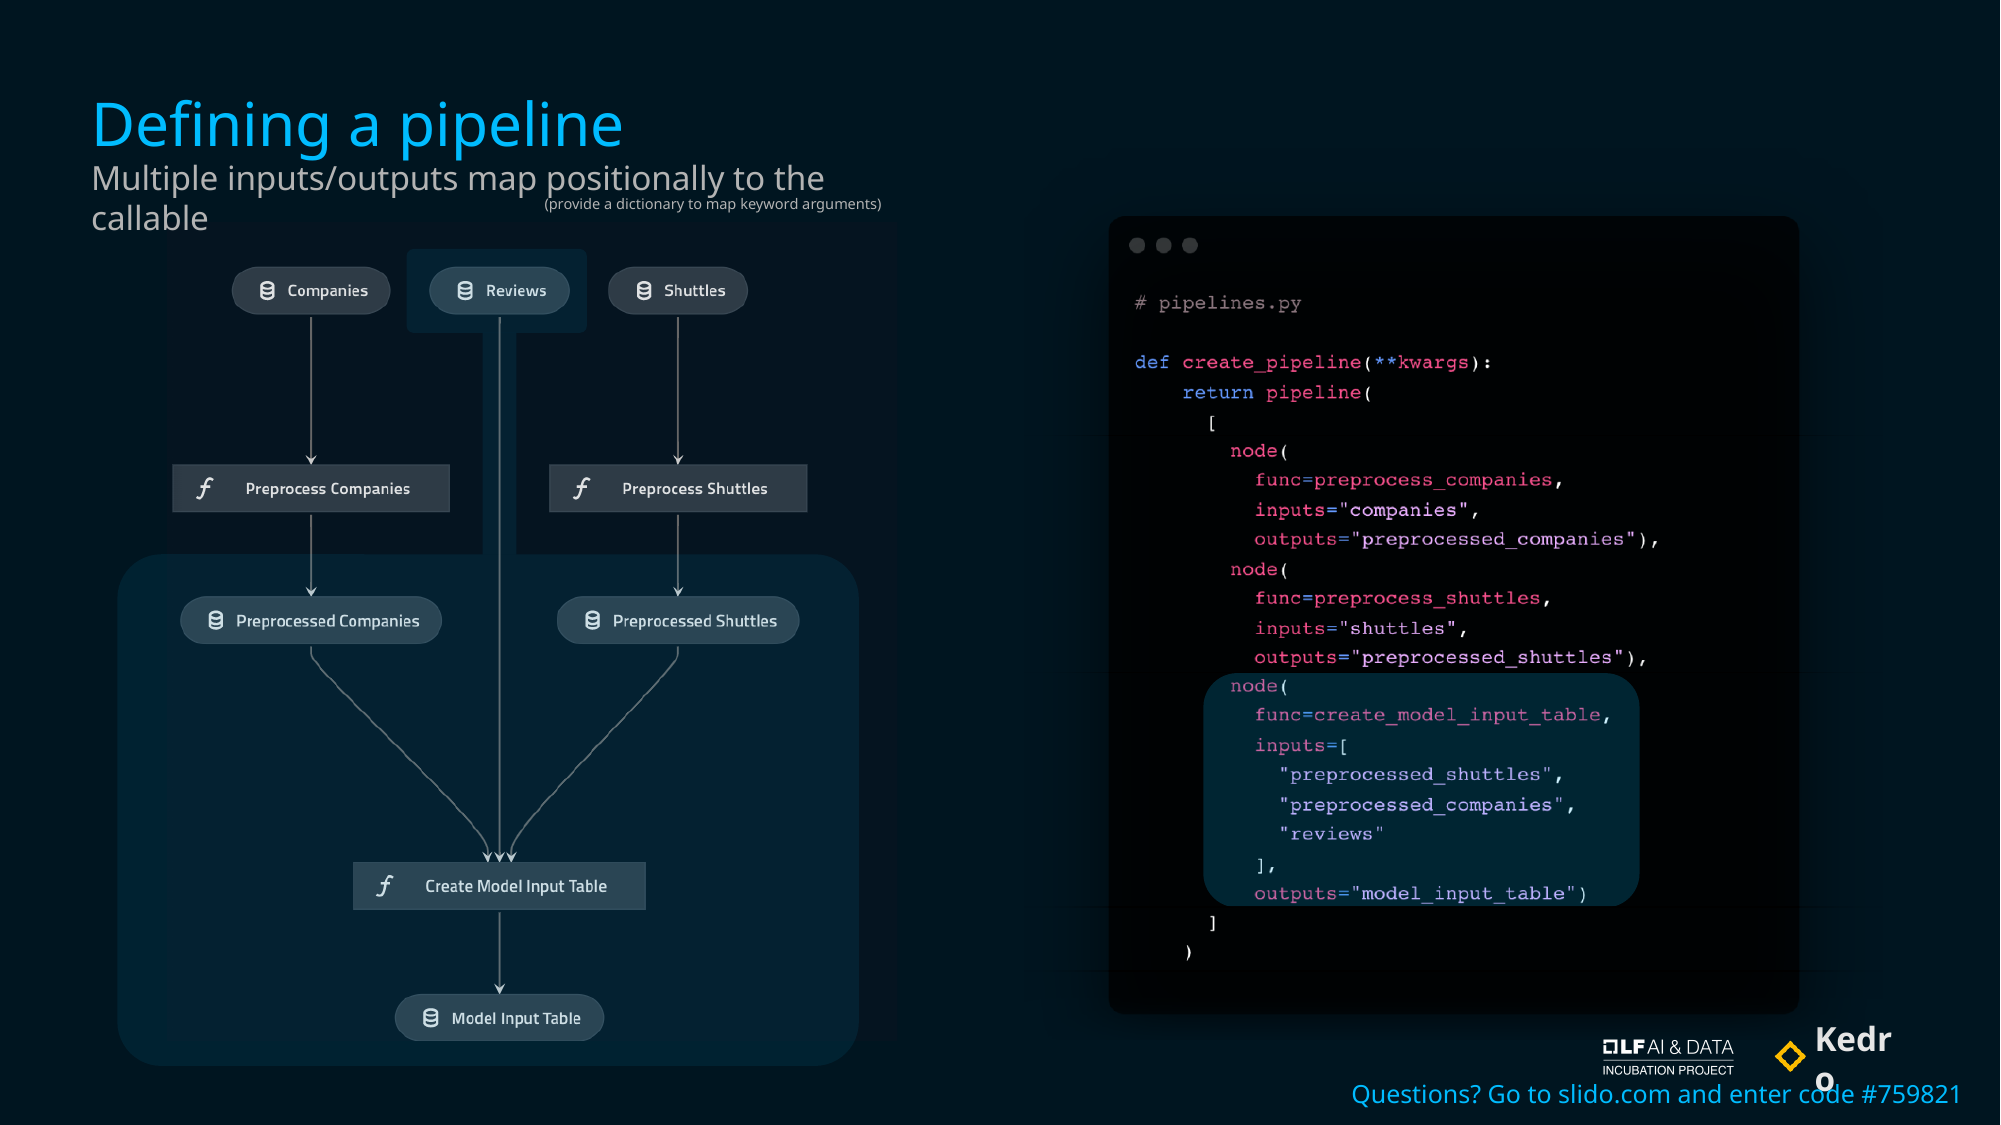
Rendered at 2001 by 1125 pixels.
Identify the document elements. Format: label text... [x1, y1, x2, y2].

text_box Multiple inputs/outputs map positionally to the callable [90, 156, 887, 237]
text_box (provide a dictionary to map keyword arguments) [529, 187, 897, 220]
picture [166, 222, 898, 1042]
picture [1024, 148, 1883, 1082]
text_box [116, 553, 855, 1067]
title Defining a pipeline [91, 28, 1909, 160]
